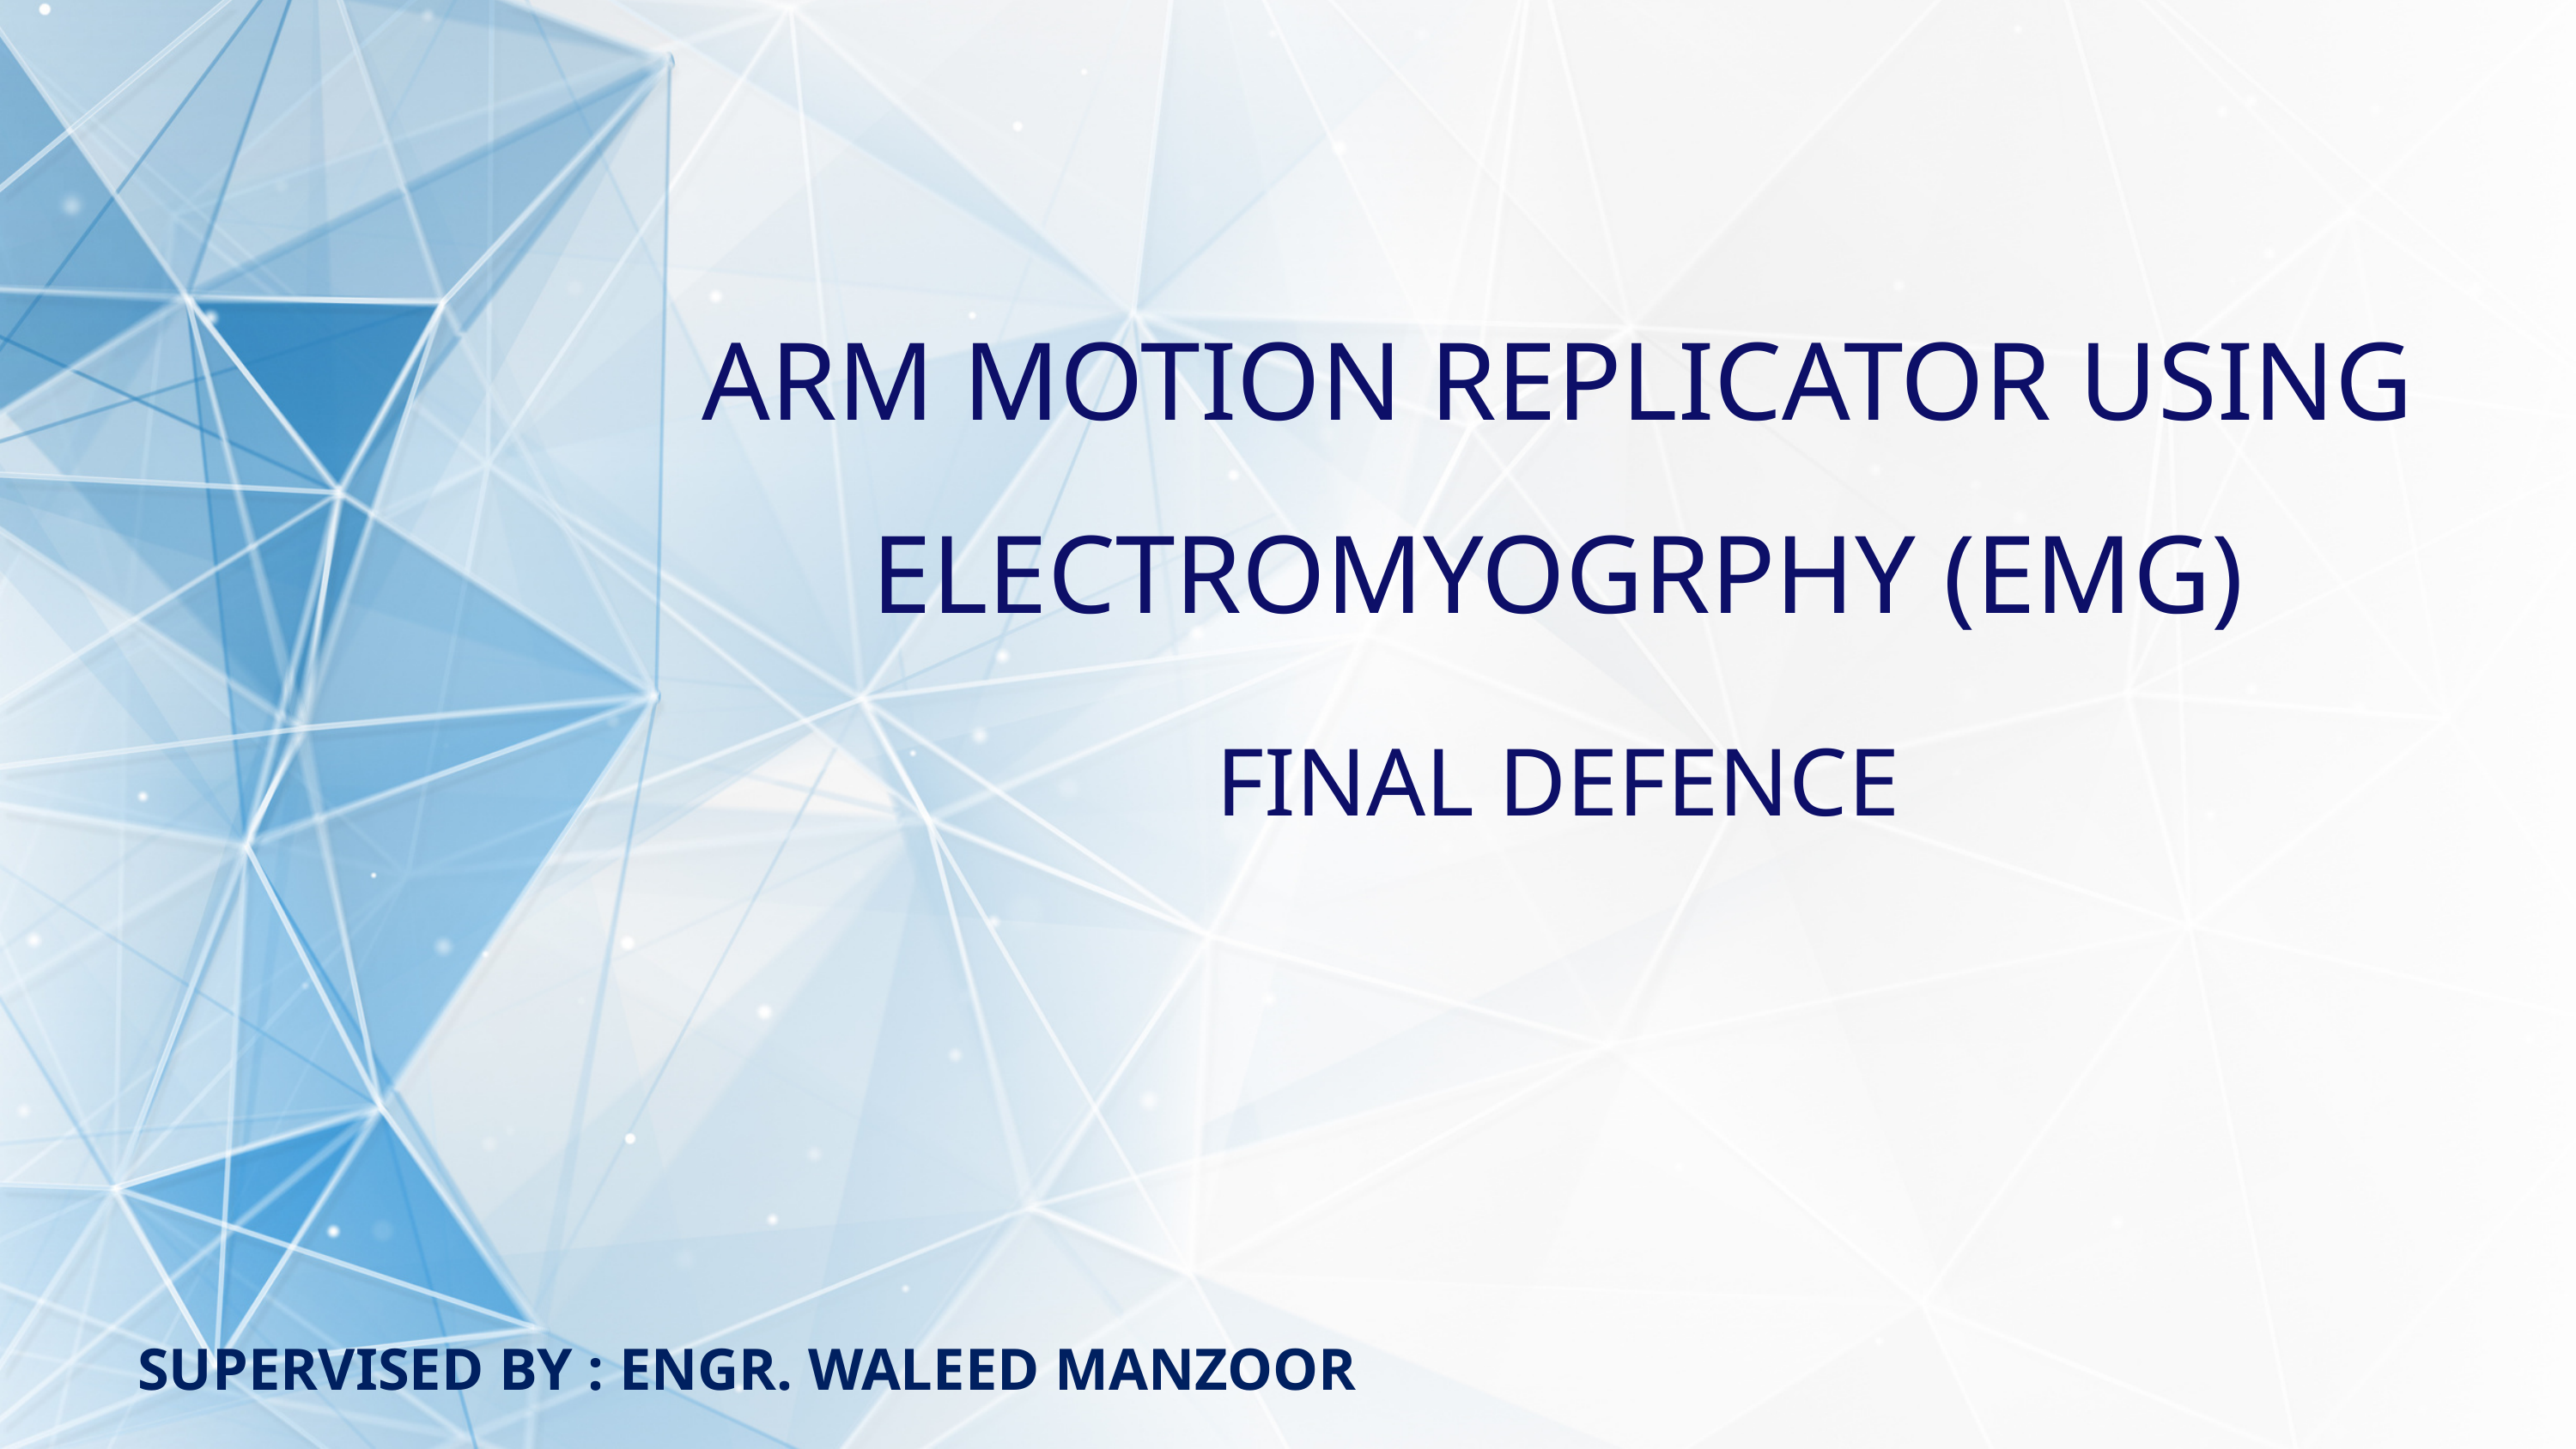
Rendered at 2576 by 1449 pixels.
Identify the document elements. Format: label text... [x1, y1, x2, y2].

text_box FINAL DEFENCE [735, 704, 2381, 835]
text_box ARM MOTION REPLICATOR USING ELECTROMYOGRPHY (EMG) [590, 248, 2526, 635]
text_box SUPERVISED BY : ENGR. WALEED MANZOOR [0, 1271, 1560, 1402]
text_box [0, 0, 2576, 1449]
